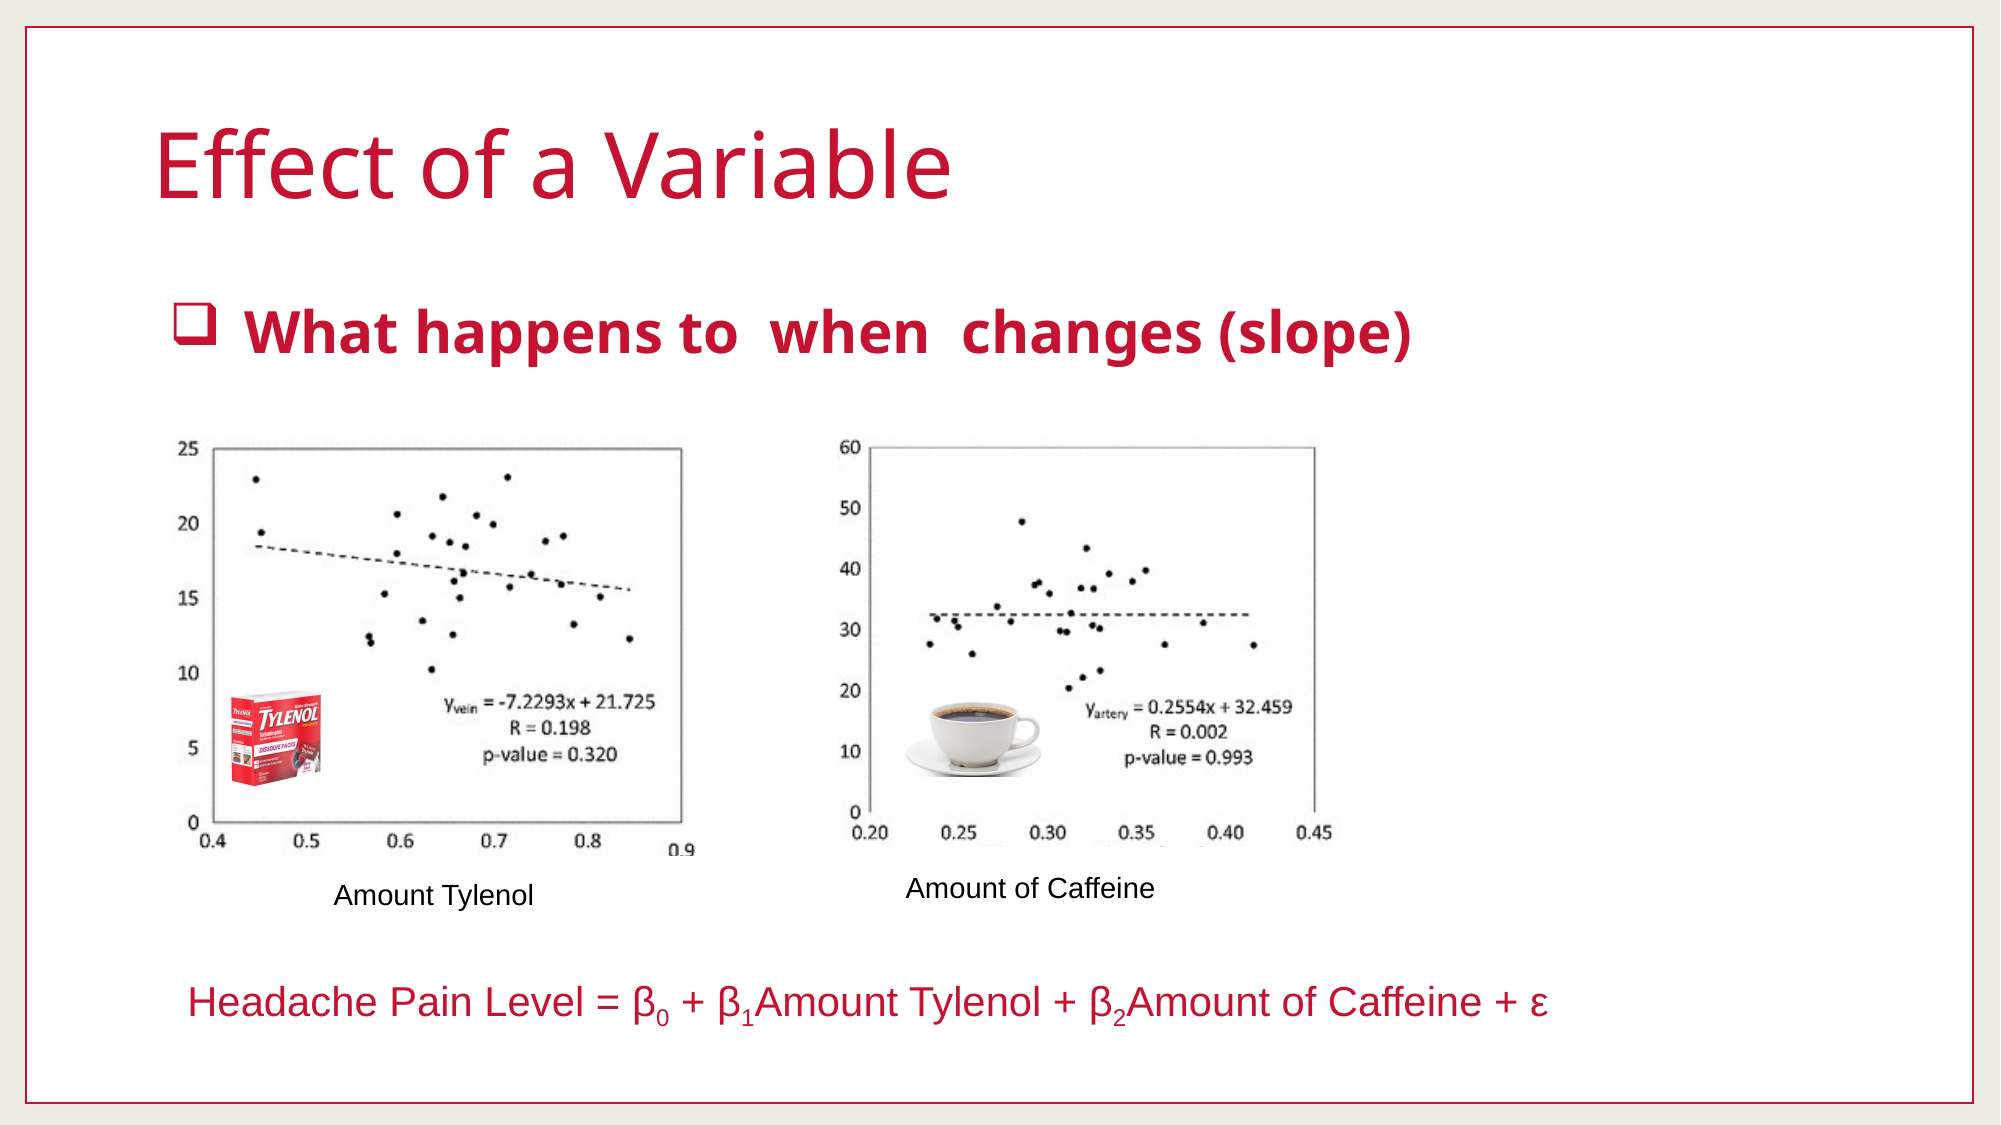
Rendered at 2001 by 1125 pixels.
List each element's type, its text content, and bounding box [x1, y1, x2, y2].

picture [172, 438, 697, 856]
text_box Amount Tylenol [318, 869, 640, 919]
title Effect of a Variable [137, 59, 1945, 278]
picture [837, 438, 1341, 847]
text_box Headache Pain Level = β0 + β1Amount Tylenol + β2Amount of Caffeine + ε [172, 967, 1816, 1125]
text_box Amount of Caffeine [890, 861, 1250, 912]
